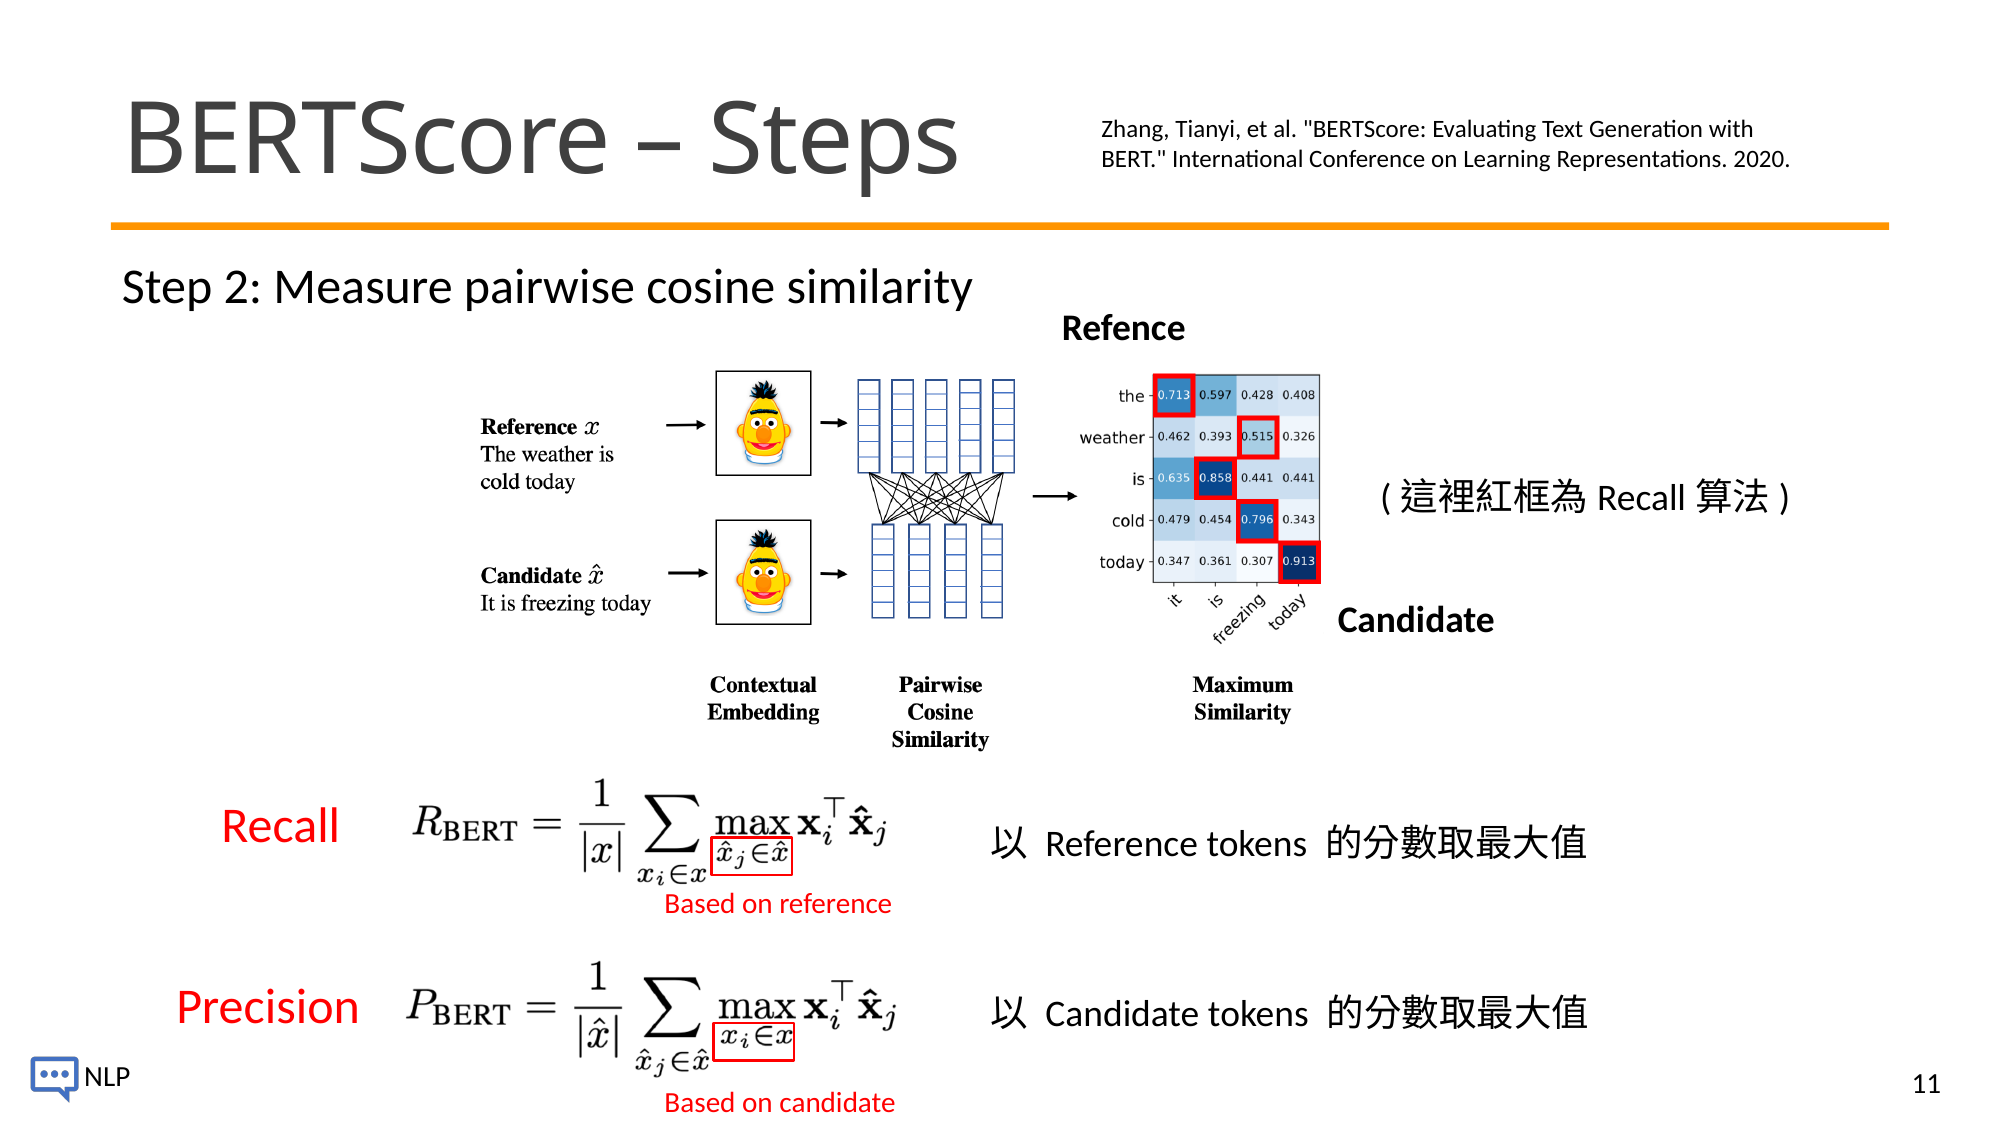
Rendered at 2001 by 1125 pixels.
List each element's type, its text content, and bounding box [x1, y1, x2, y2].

picture [401, 949, 906, 1084]
text_box 以 Reference tokens 的分數取最大值 [975, 812, 1630, 872]
picture [470, 361, 1324, 759]
text_box Zhang, Tianyi, et al. "BERTScore: Evaluating Text Generation with BERT." International Conference on Learning Representations. 2020. [1086, 105, 1840, 180]
slide_number 11 [1740, 1052, 1957, 1113]
text_box Based on reference [649, 876, 948, 927]
title BERTScore – Steps [107, 58, 1899, 228]
text_box Candidate [1334, 588, 1538, 648]
text_box Precision [161, 966, 385, 1042]
text_box (這裡紅框為Recall算法) [1365, 465, 1809, 526]
text_box Refence [1047, 295, 1230, 356]
text_box Based on candidate [649, 1076, 948, 1125]
picture [23, 1047, 86, 1110]
picture [401, 765, 891, 899]
text_box Step 2: Measure pairwise cosine similarity [107, 216, 1765, 321]
text_box Recall [206, 784, 370, 860]
text_box 以 Candidate tokens 的分數取最大值 [975, 981, 1630, 1041]
